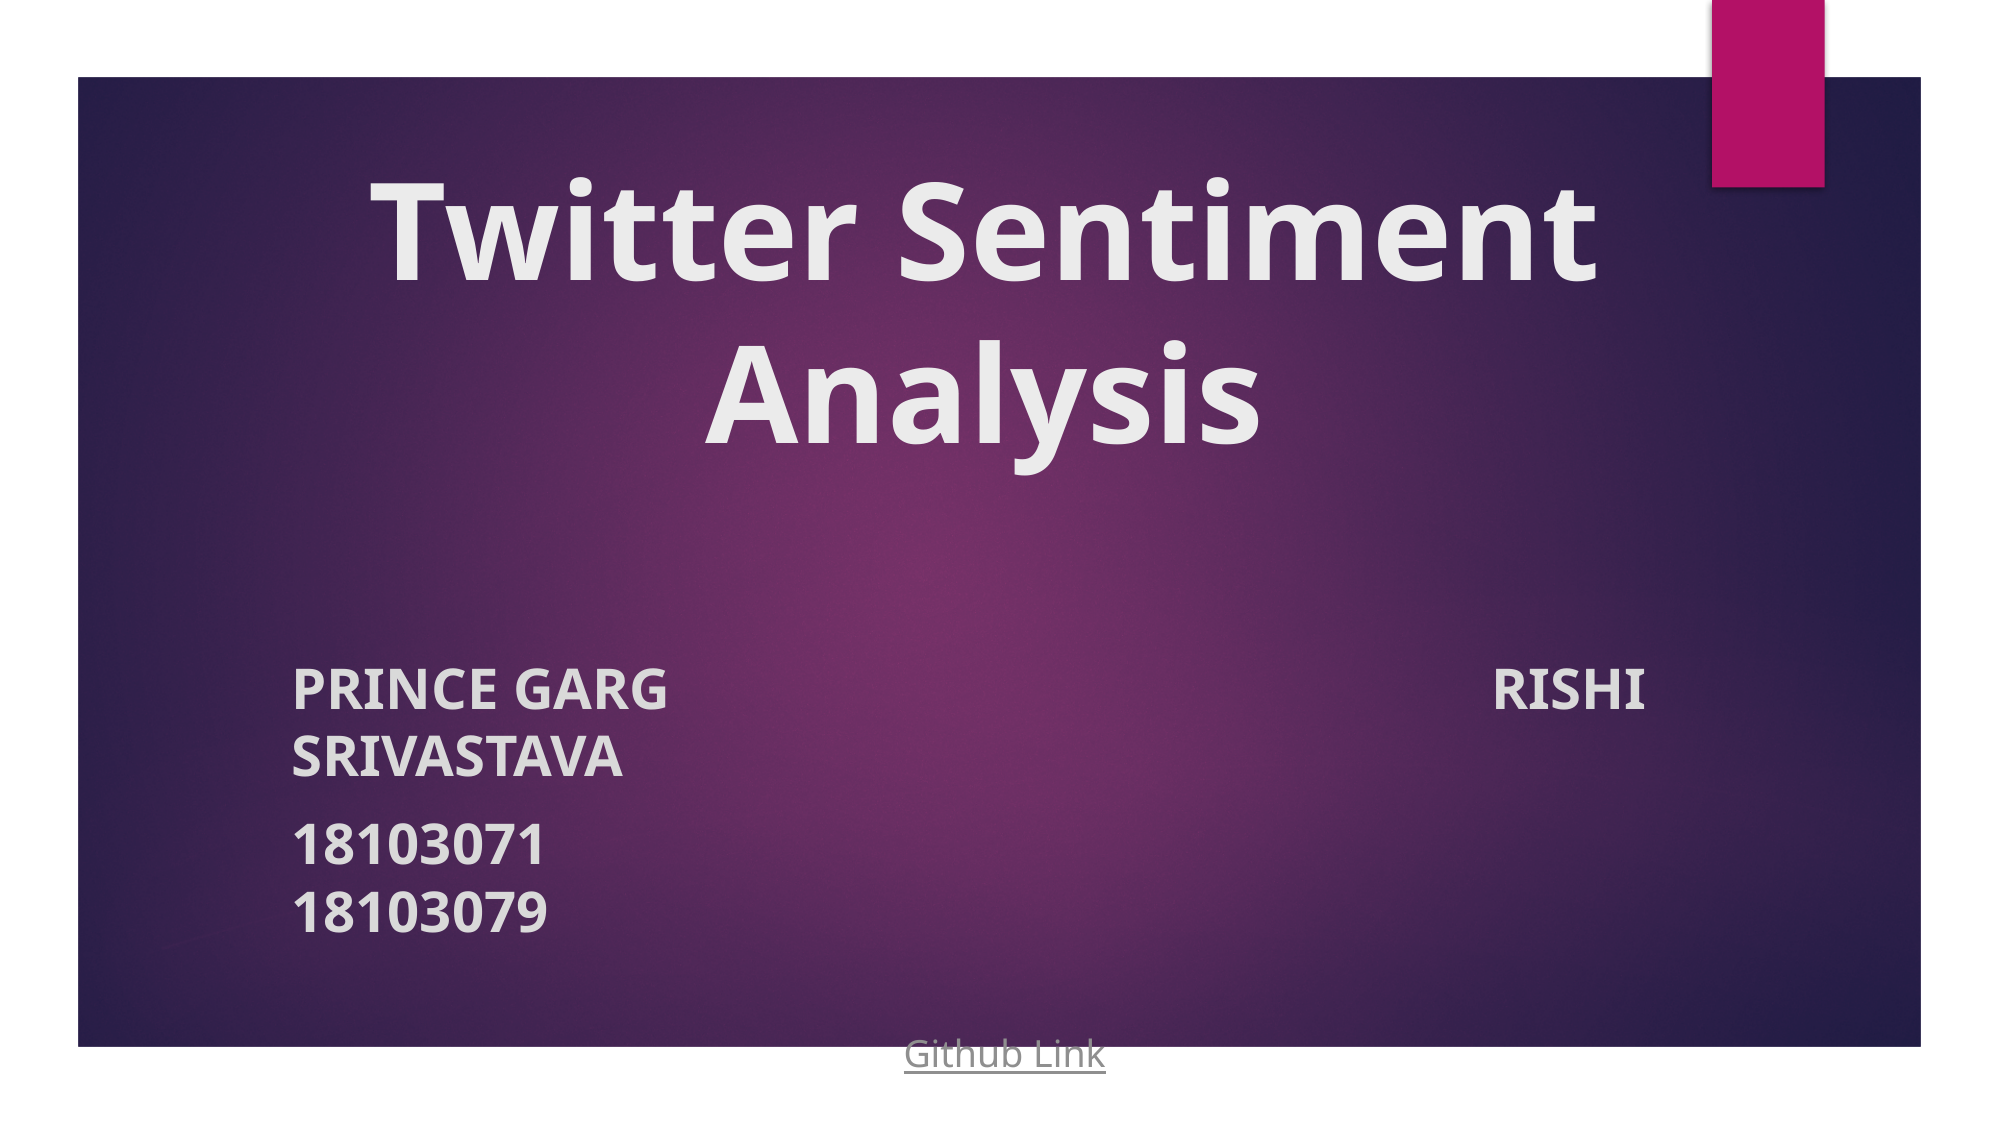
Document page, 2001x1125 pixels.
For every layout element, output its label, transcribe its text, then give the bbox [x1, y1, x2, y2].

subtitle PRINCE GARG RISHI SRIVASTAVA 18103071 18103079 Github Link [276, 645, 1724, 980]
title Twitter Sentiment Analysis [260, 207, 1709, 478]
picture [79, 78, 1920, 1046]
